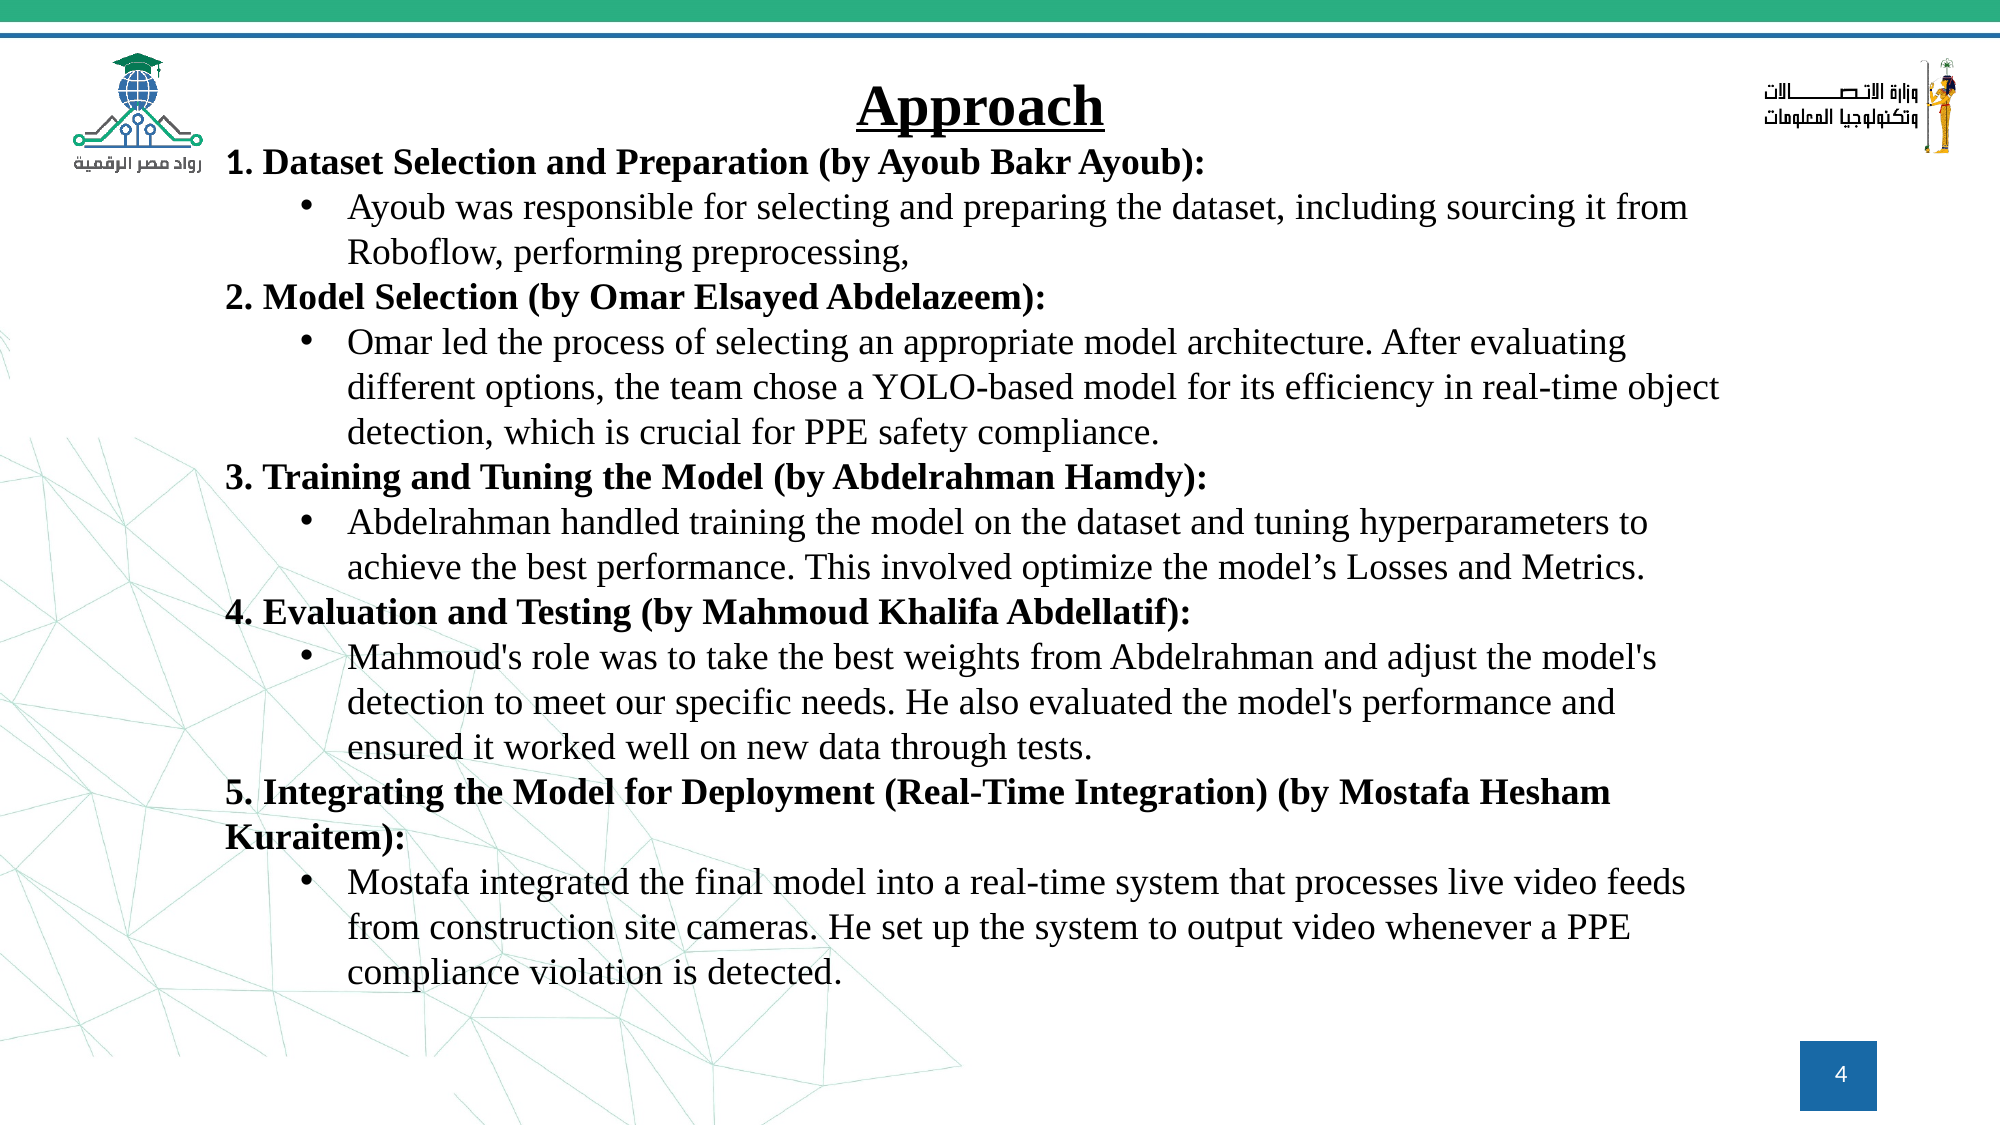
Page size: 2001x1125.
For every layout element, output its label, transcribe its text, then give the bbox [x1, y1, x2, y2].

picture [0, 0, 2000, 1125]
slide_number 4 [1412, 1042, 1863, 1103]
text_box Approach 1. Dataset Selection and Preparation (by Ayoub Bakr Ayoub): Ayoub was responsible for selecting and preparing the dataset, including sourcing it from Roboflow, performing preprocessing, 2. Model Selection (by Omar Elsayed Abdelazeem): Omar led the process of selecting an appropriate model architecture. After evaluating different options, the team chose a YOLO-based model for its efficiency in real-time object detection, which is crucial for PPE safety compliance. 3. Training and Tuning the Model (by Abdelrahman Hamdy): Abdelrahman handled training the model on the dataset and tuning hyperparameters to achieve the best performance. This involved optimize the model’s Losses and Metrics. 4. Evaluation and Testing (by Mahmoud Khalifa Abdellatif): Mahmoud's role was to take the best weights from Abdelrahman and adjust the model's detection to meet our specific needs. He also evaluated the model's performance and ensured it worked well on new data through tests. 5. Integrating the Model for Deployment (Real-Time Integration) (by Mostafa Hesham Kuraitem): Mostafa integrated the final model into a real-time system that processes live video feeds from construction site cameras. He set up the system to output video whenever a PPE compliance violation is detected. [210, 24, 1750, 1000]
